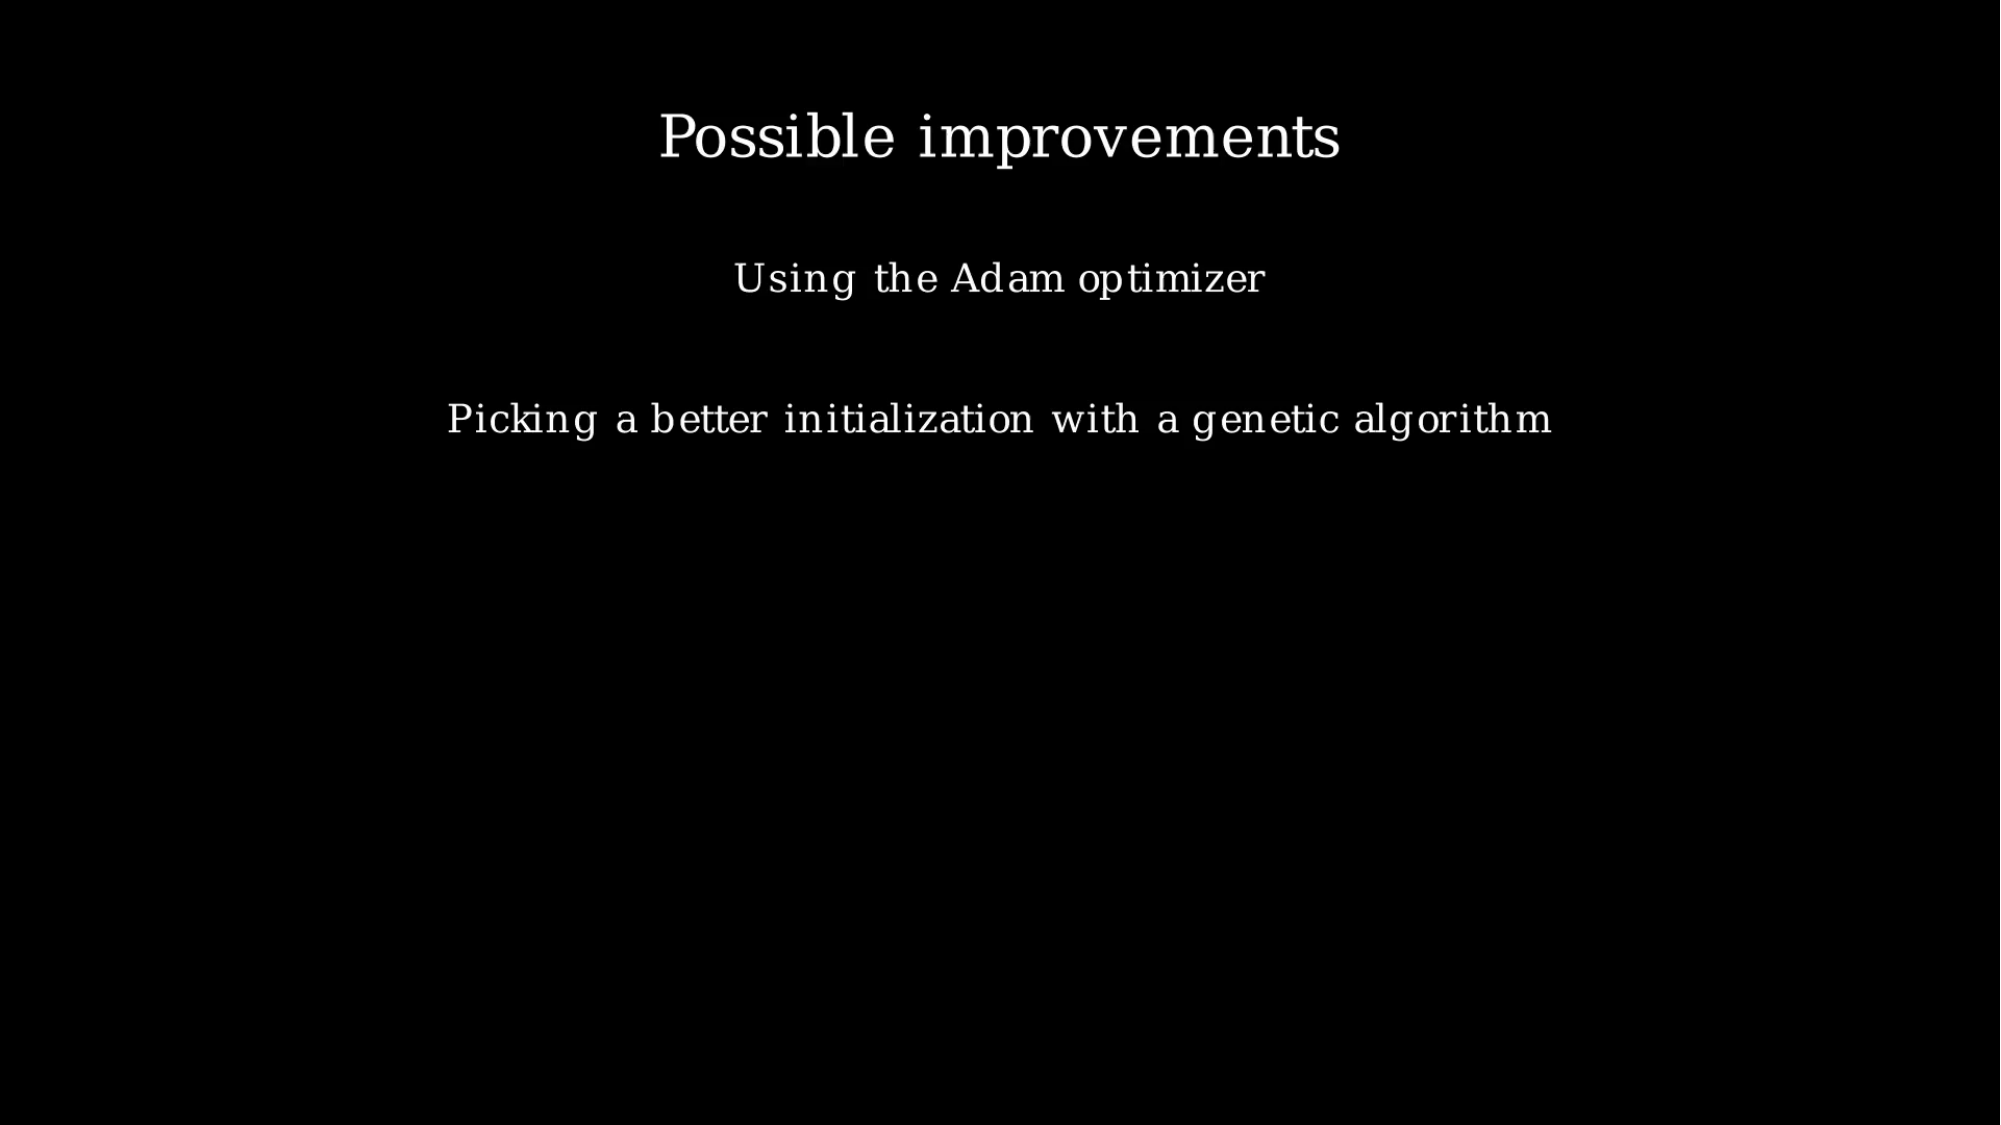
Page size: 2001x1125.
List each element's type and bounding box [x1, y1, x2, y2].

text_box [0, 0, 2000, 1125]
